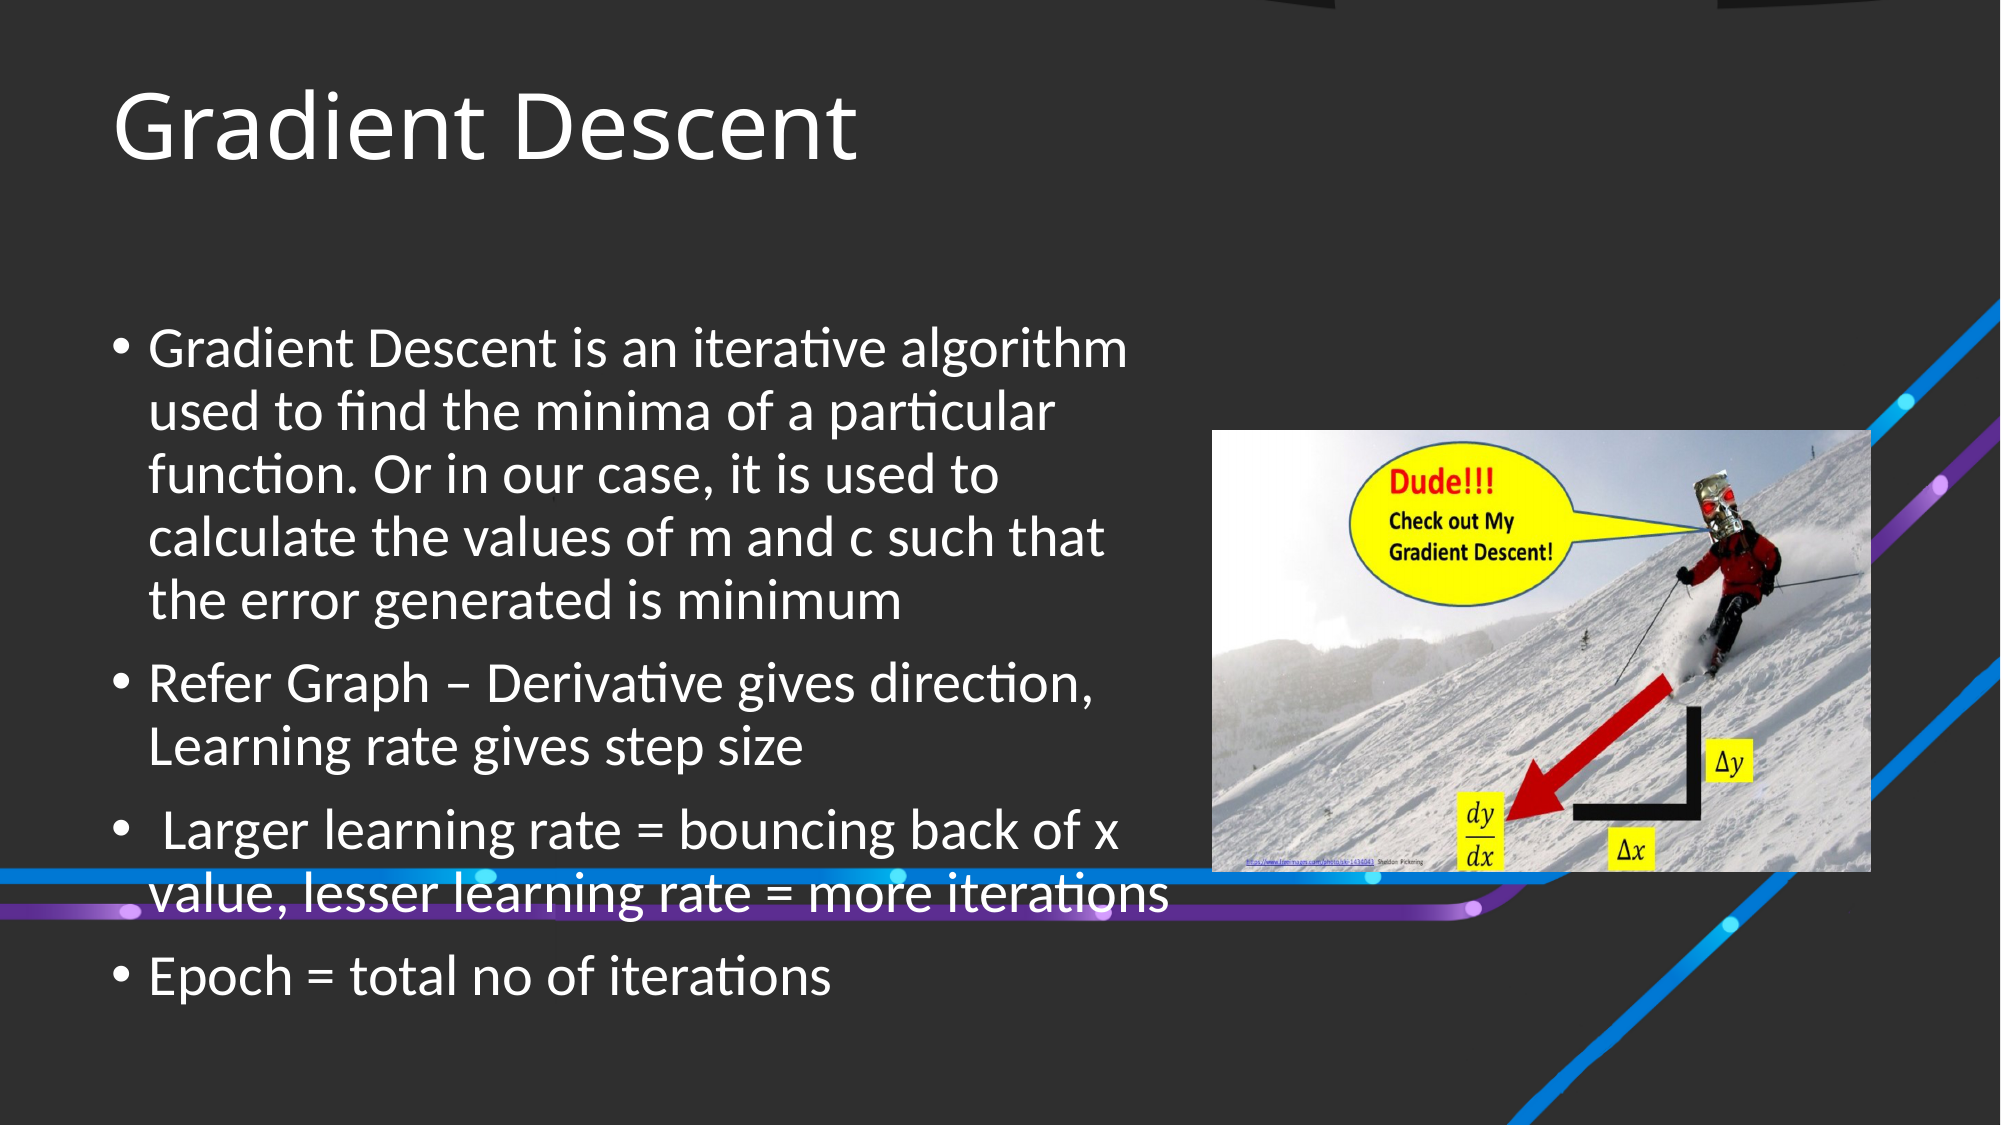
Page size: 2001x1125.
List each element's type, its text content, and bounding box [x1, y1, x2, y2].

text_box Gradient Descent is an iterative algorithm used to find the minima of a particular function. Or in our case, it is used to calculate the values of m and c such that the error generated is minimum Refer Graph – Derivative gives direction, Learning rate gives step size Larger learning rate = bouncing back of x value, lesser learning rate = more iterations Epoch = total no of iterations [96, 310, 1193, 1052]
text_box Gradient Descent [96, 72, 1740, 361]
picture [0, 0, 2001, 1125]
